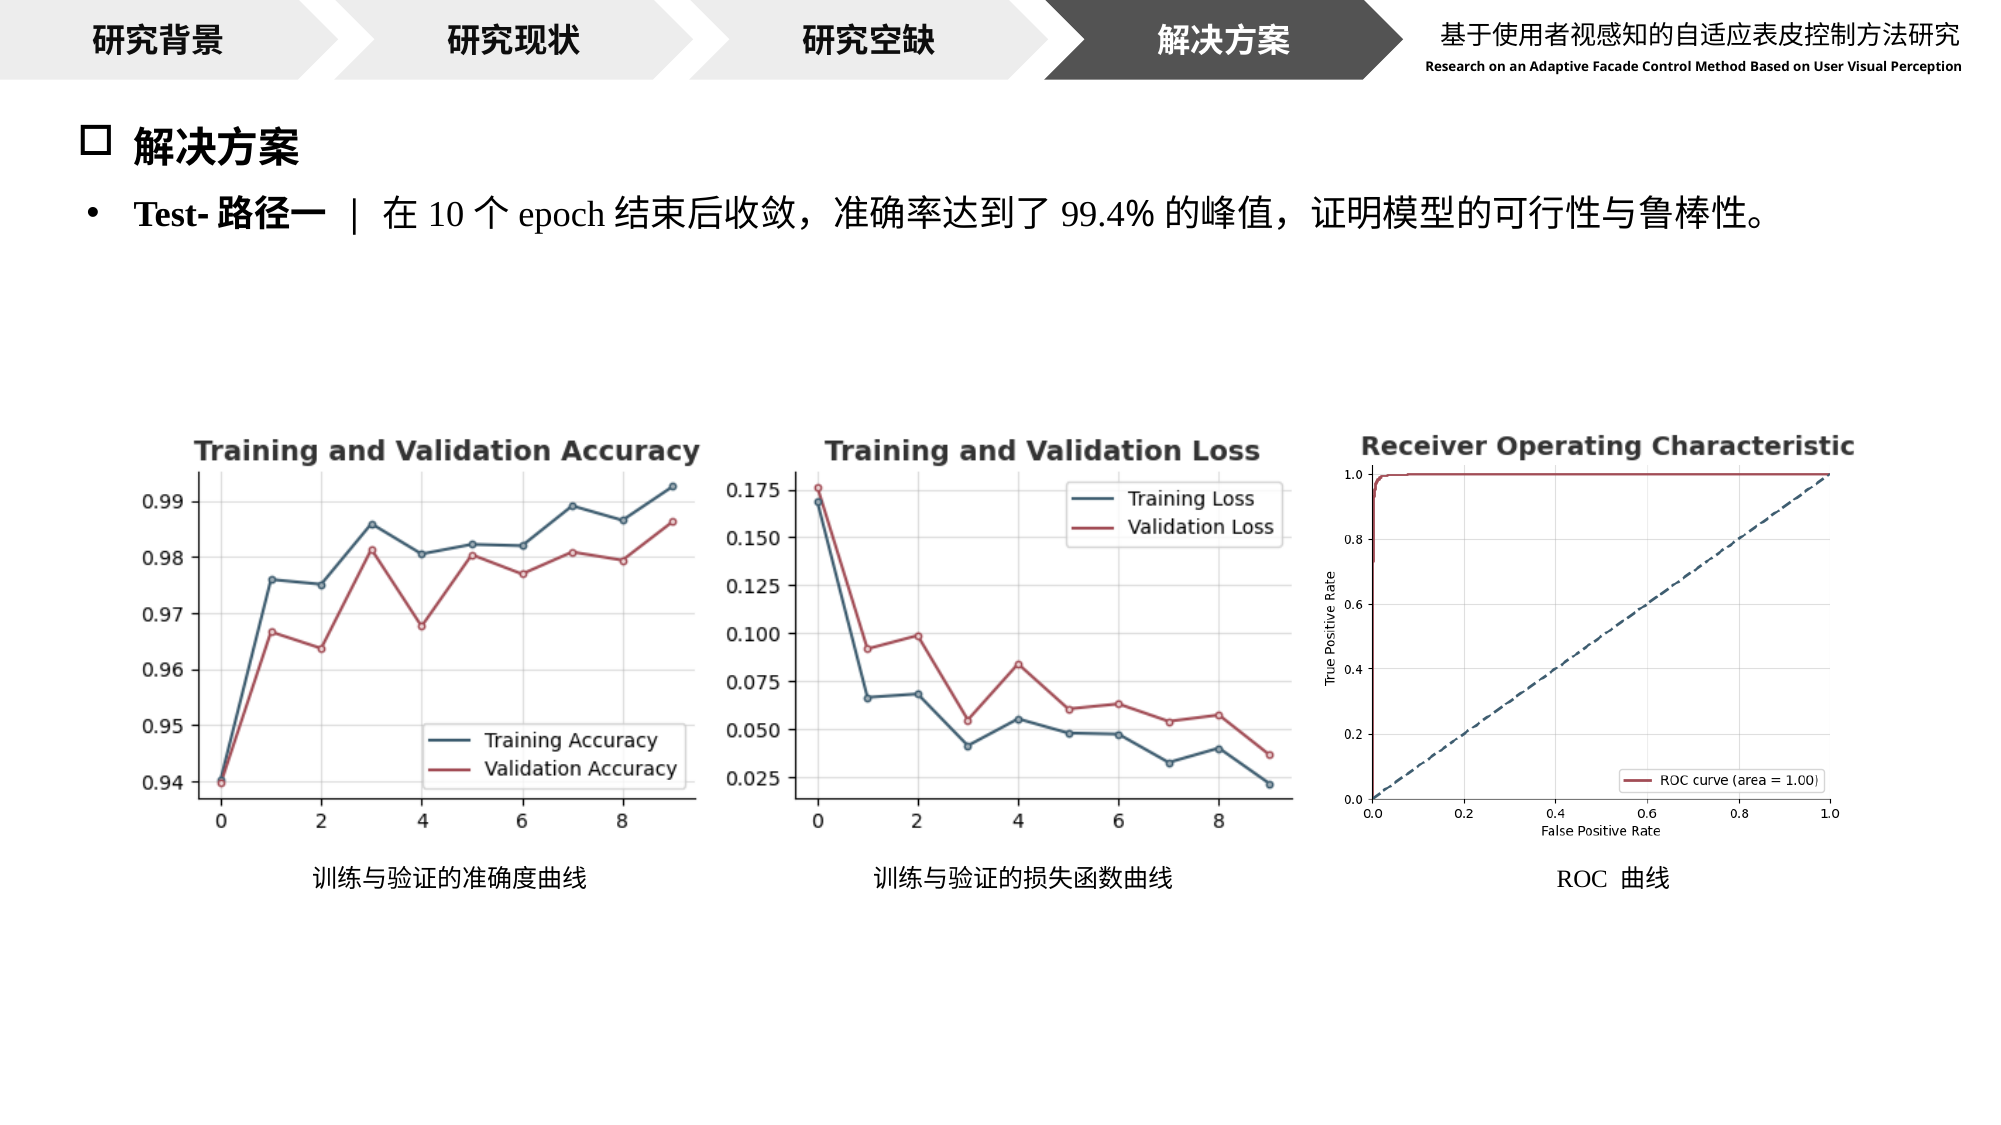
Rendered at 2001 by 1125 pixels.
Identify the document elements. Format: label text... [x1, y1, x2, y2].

text_box Test-路径一 | 在10个epoch结束后收敛，准确率达到了99.4%的峰值，证明模型的可行性与鲁棒性。 [71, 182, 1938, 343]
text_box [0, 0, 2000, 82]
text_box 解决方案 [62, 113, 1063, 179]
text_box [22, 404, 1889, 902]
